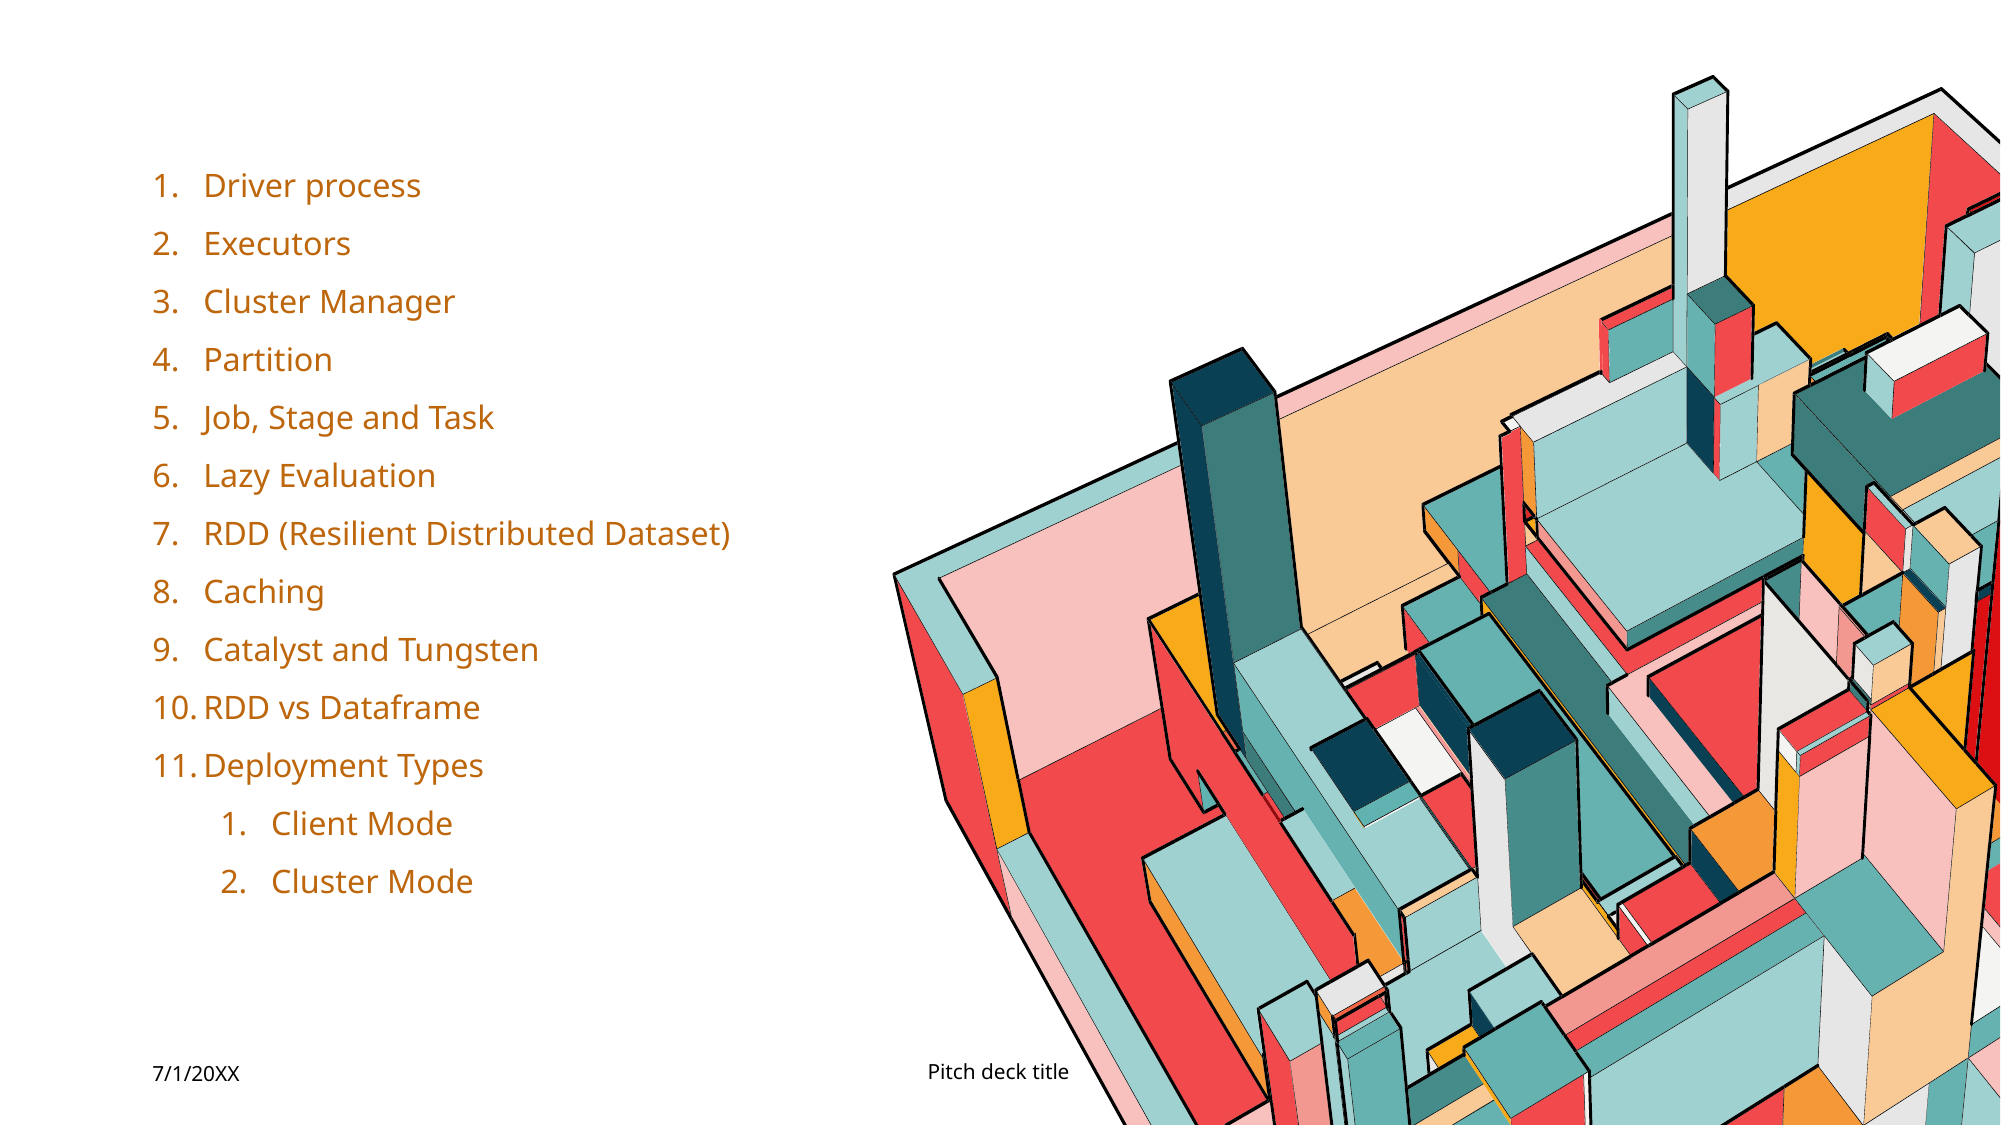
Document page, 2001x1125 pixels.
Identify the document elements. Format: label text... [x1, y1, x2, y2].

footer Pitch deck title [634, 1042, 1085, 1103]
slide_number 70 [1412, 1042, 1863, 1103]
list Driver process Executors Cluster Manager Partition Job, Stage and Task Lazy Evaluation RDD (Resilient Distributed Dataset) Caching Catalyst and Tungsten RDD vs Dataframe Deployment Types Client Mode Cluster Mode [137, 138, 813, 918]
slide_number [137, 1042, 363, 1103]
